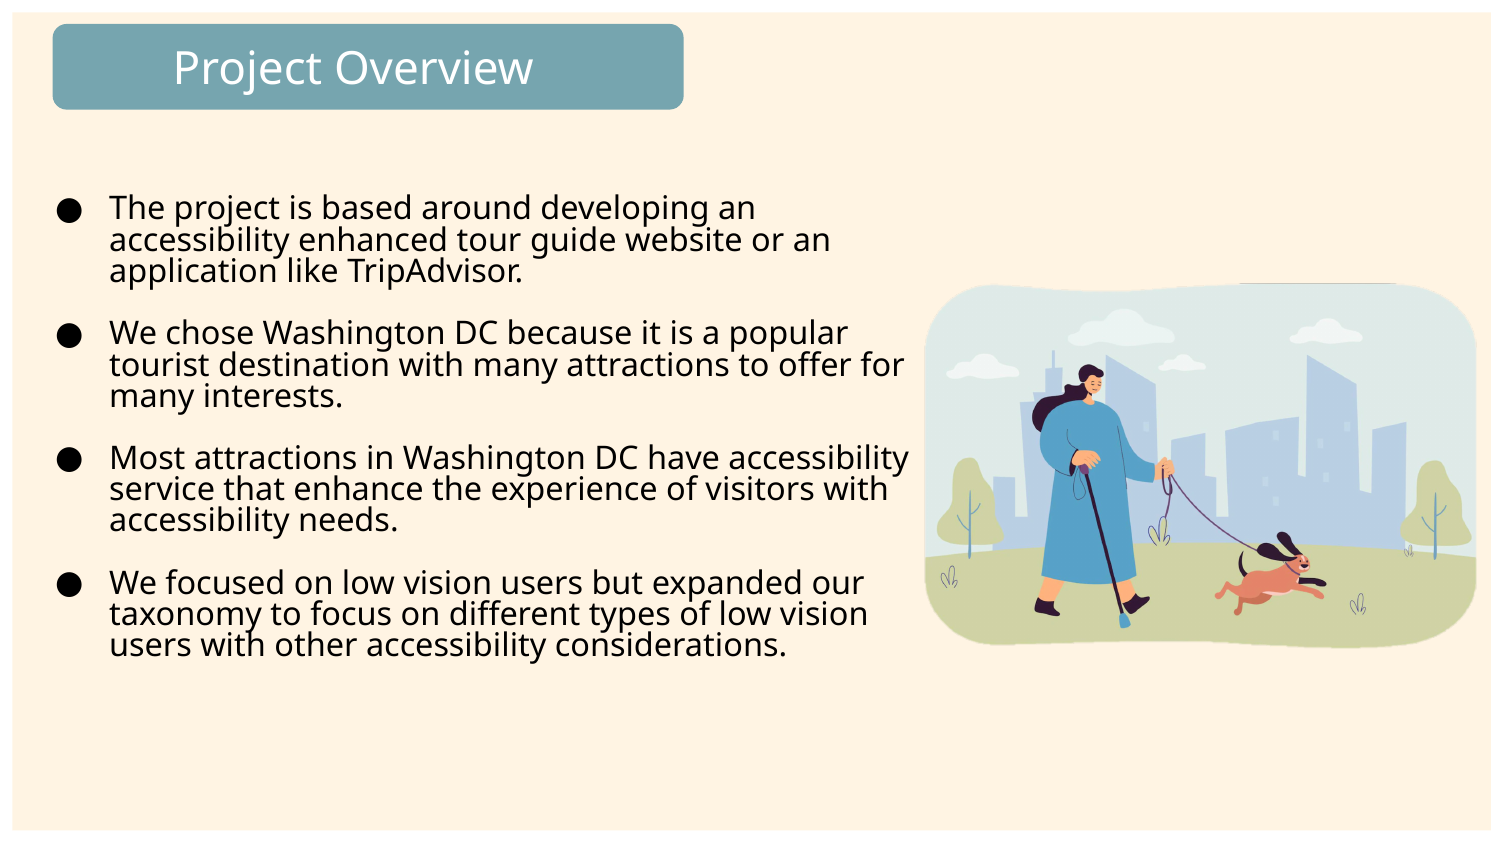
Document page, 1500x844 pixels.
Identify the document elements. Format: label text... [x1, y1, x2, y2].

picture [895, 265, 1500, 658]
text_box The project is based around developing an accessibility enhanced tour guide website or an application like TripAdvisor. We chose Washington DC because it is a popular tourist destination with many attractions to offer for many interests. Most attractions in Washington DC have accessibility service that enhance the experience of visitors with accessibility needs. We focused on low vision users but expanded our taxonomy to focus on different types of low vision users with other accessibility considerations. [34, 195, 915, 781]
text_box [52, 23, 674, 110]
text_box Project Overview [157, 23, 1343, 109]
text_box [12, 12, 1491, 831]
